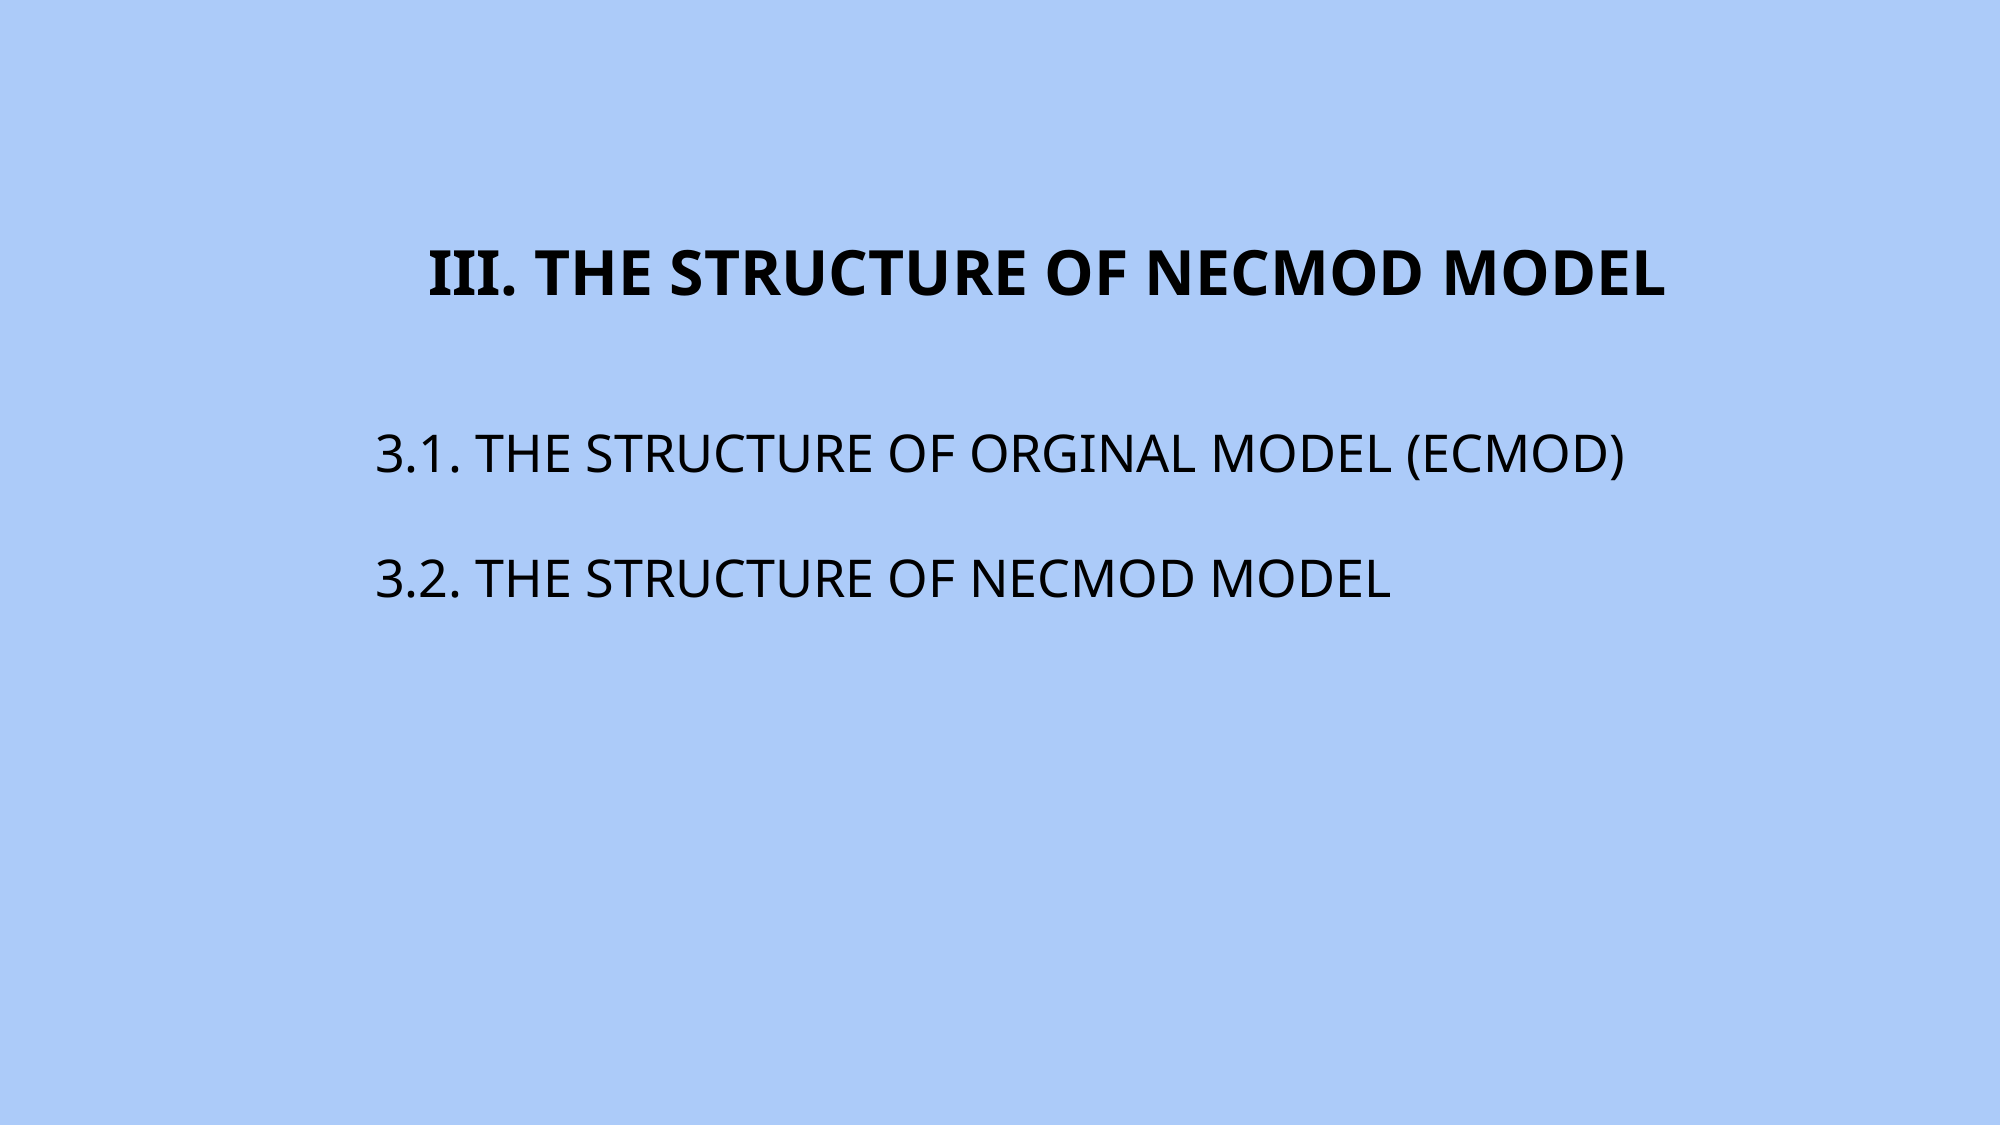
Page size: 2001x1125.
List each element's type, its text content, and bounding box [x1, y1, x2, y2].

text_box 3.1. THE STRUCTURE OF ORGINAL MODEL (ECMOD) 3.2. THE STRUCTURE OF NECMOD MODEL [360, 412, 1640, 678]
text_box III. THE STRUCTURE OF NECMOD MODEL [413, 225, 1683, 316]
